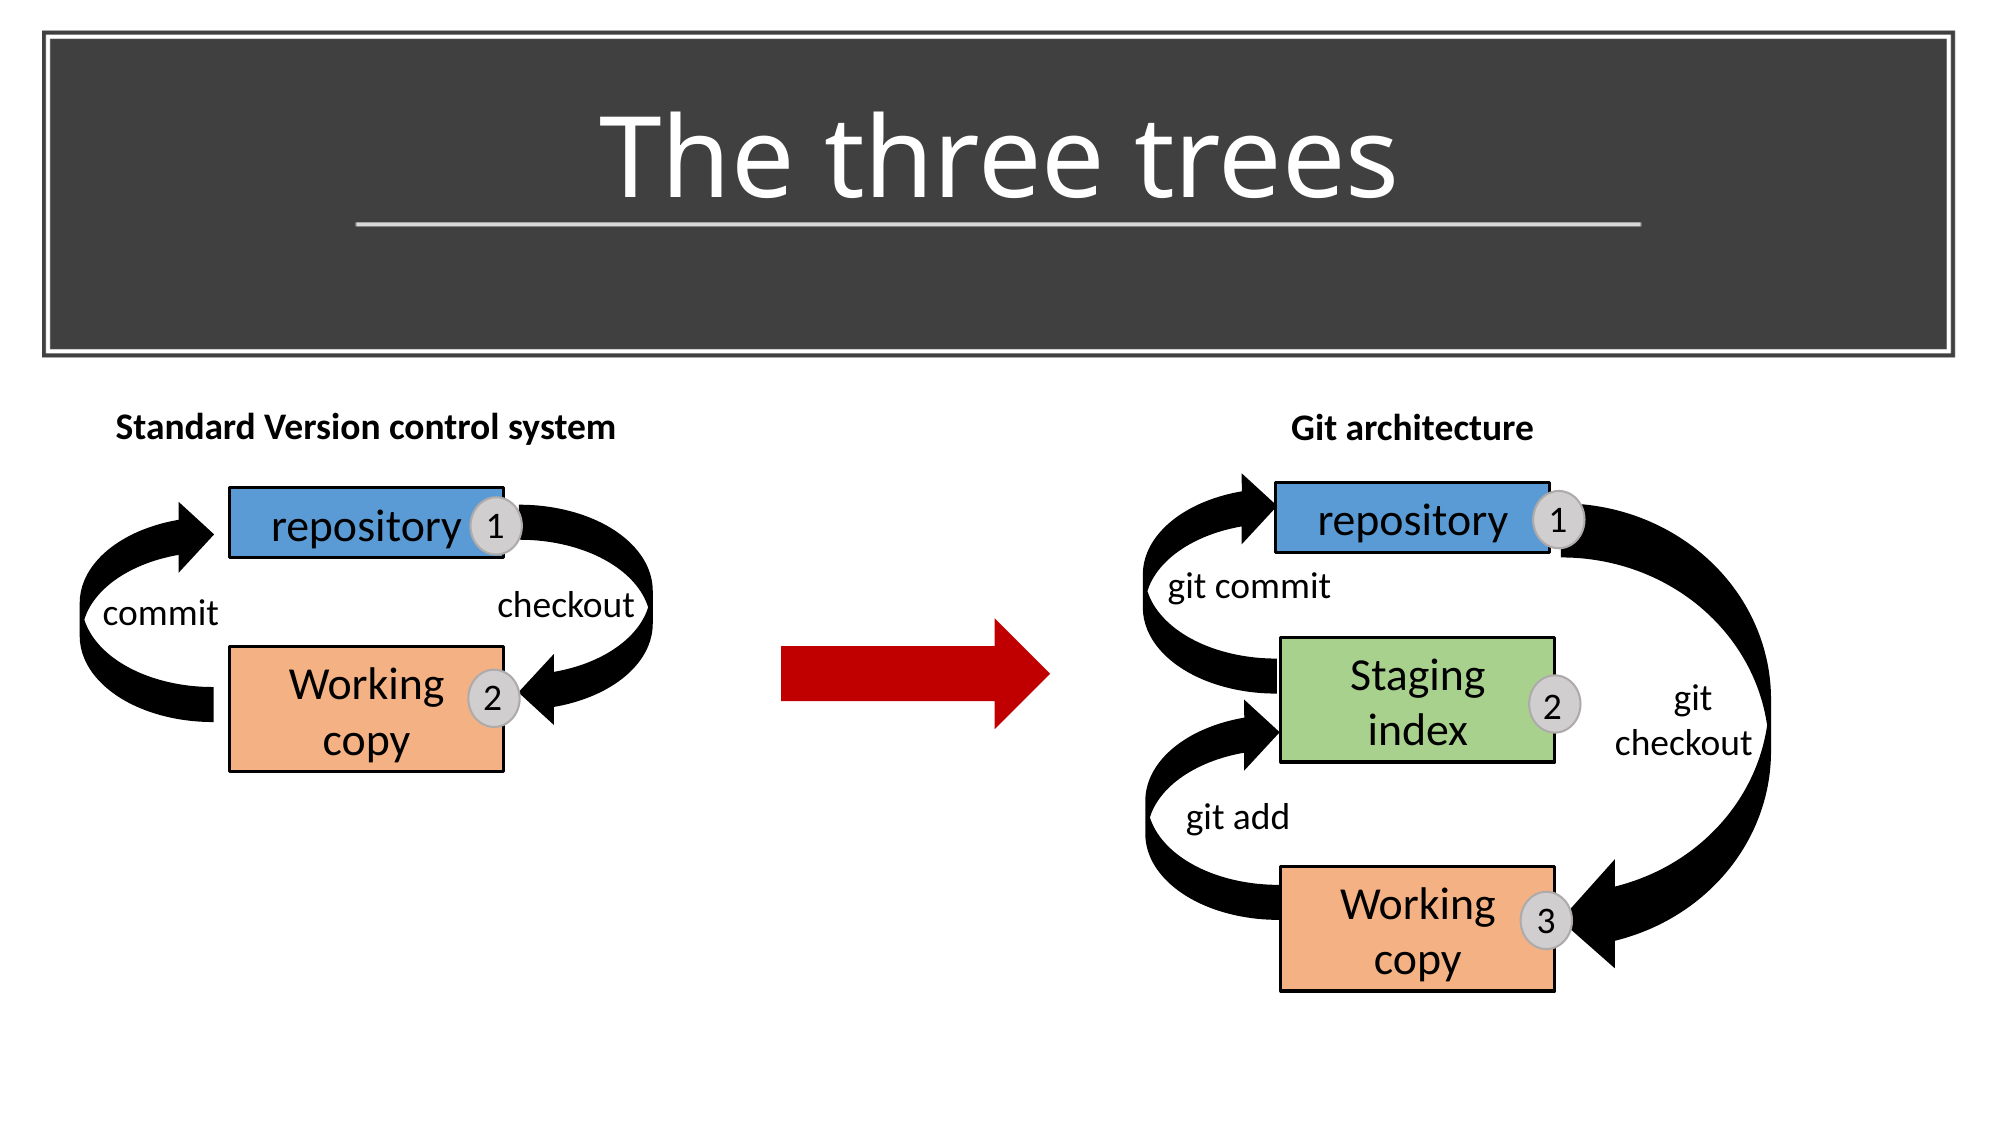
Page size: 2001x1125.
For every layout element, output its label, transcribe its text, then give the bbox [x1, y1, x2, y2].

text_box 3 [1521, 888, 1578, 949]
text_box Working copy [1280, 866, 1555, 992]
text_box commit [87, 580, 243, 641]
text_box git checkout [1600, 665, 1786, 771]
text_box [528, 504, 650, 572]
picture [42, 28, 1958, 359]
text_box 2 [1528, 674, 1585, 734]
text_box git commit [1152, 553, 1399, 614]
text_box [781, 618, 1051, 730]
text_box repository [1275, 482, 1550, 553]
text_box 1 [1533, 487, 1590, 548]
text_box Standard Version control system [86, 394, 647, 455]
text_box 2 [468, 666, 525, 726]
text_box [1590, 505, 1768, 665]
text_box repository [229, 487, 504, 558]
text_box git add [1171, 784, 1417, 845]
text_box [1578, 771, 1770, 969]
text_box [1145, 699, 1280, 920]
text_box checkout [482, 572, 669, 633]
text_box [1142, 473, 1278, 694]
text_box Working copy [229, 646, 504, 772]
text_box Staging index [1280, 637, 1555, 762]
text_box 1 [470, 493, 528, 554]
text_box [525, 633, 652, 725]
text_box [1560, 550, 1750, 665]
text_box Git architecture [1132, 395, 1693, 456]
text_box [79, 501, 215, 723]
